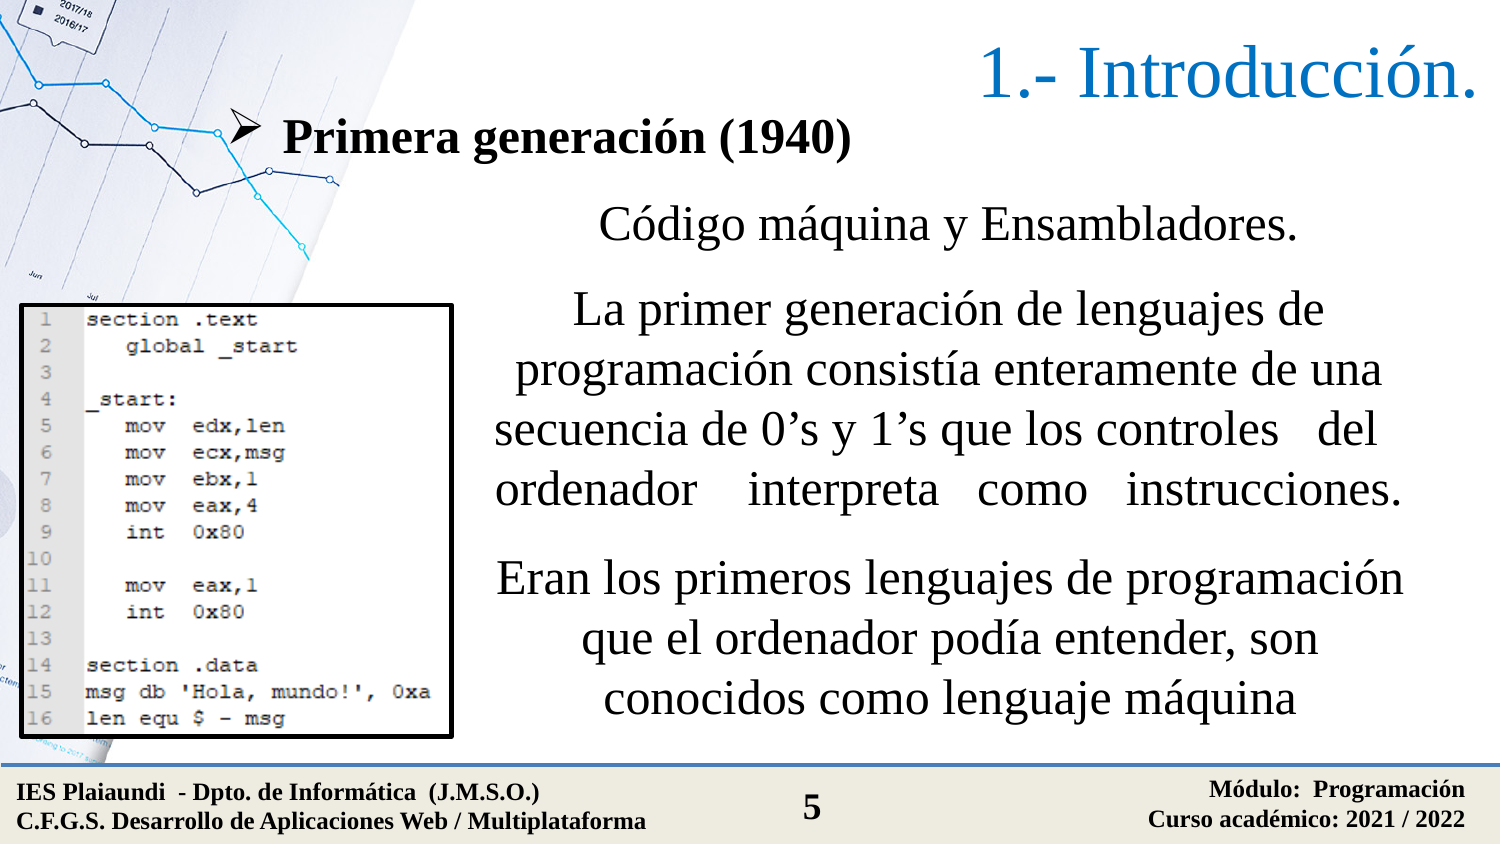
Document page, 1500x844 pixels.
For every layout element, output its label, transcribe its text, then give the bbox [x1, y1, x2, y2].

picture [0, 0, 1500, 763]
text_box Eran los primeros lenguajes de programación que el ordenador podía entender, son conocidos como lenguaje máquina [474, 537, 1427, 733]
text_box Primera generación (1940) [211, 95, 1189, 171]
title 1.- Introducción. [23, 4, 1495, 130]
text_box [1, 764, 1500, 844]
text_box Código máquina y Ensambladores. La primer generación de lenguajes de programación consistía enteramente de una secuencia de 0’s y 1’s que los controles del ordenador interpreta como instrucciones. [474, 182, 1424, 523]
